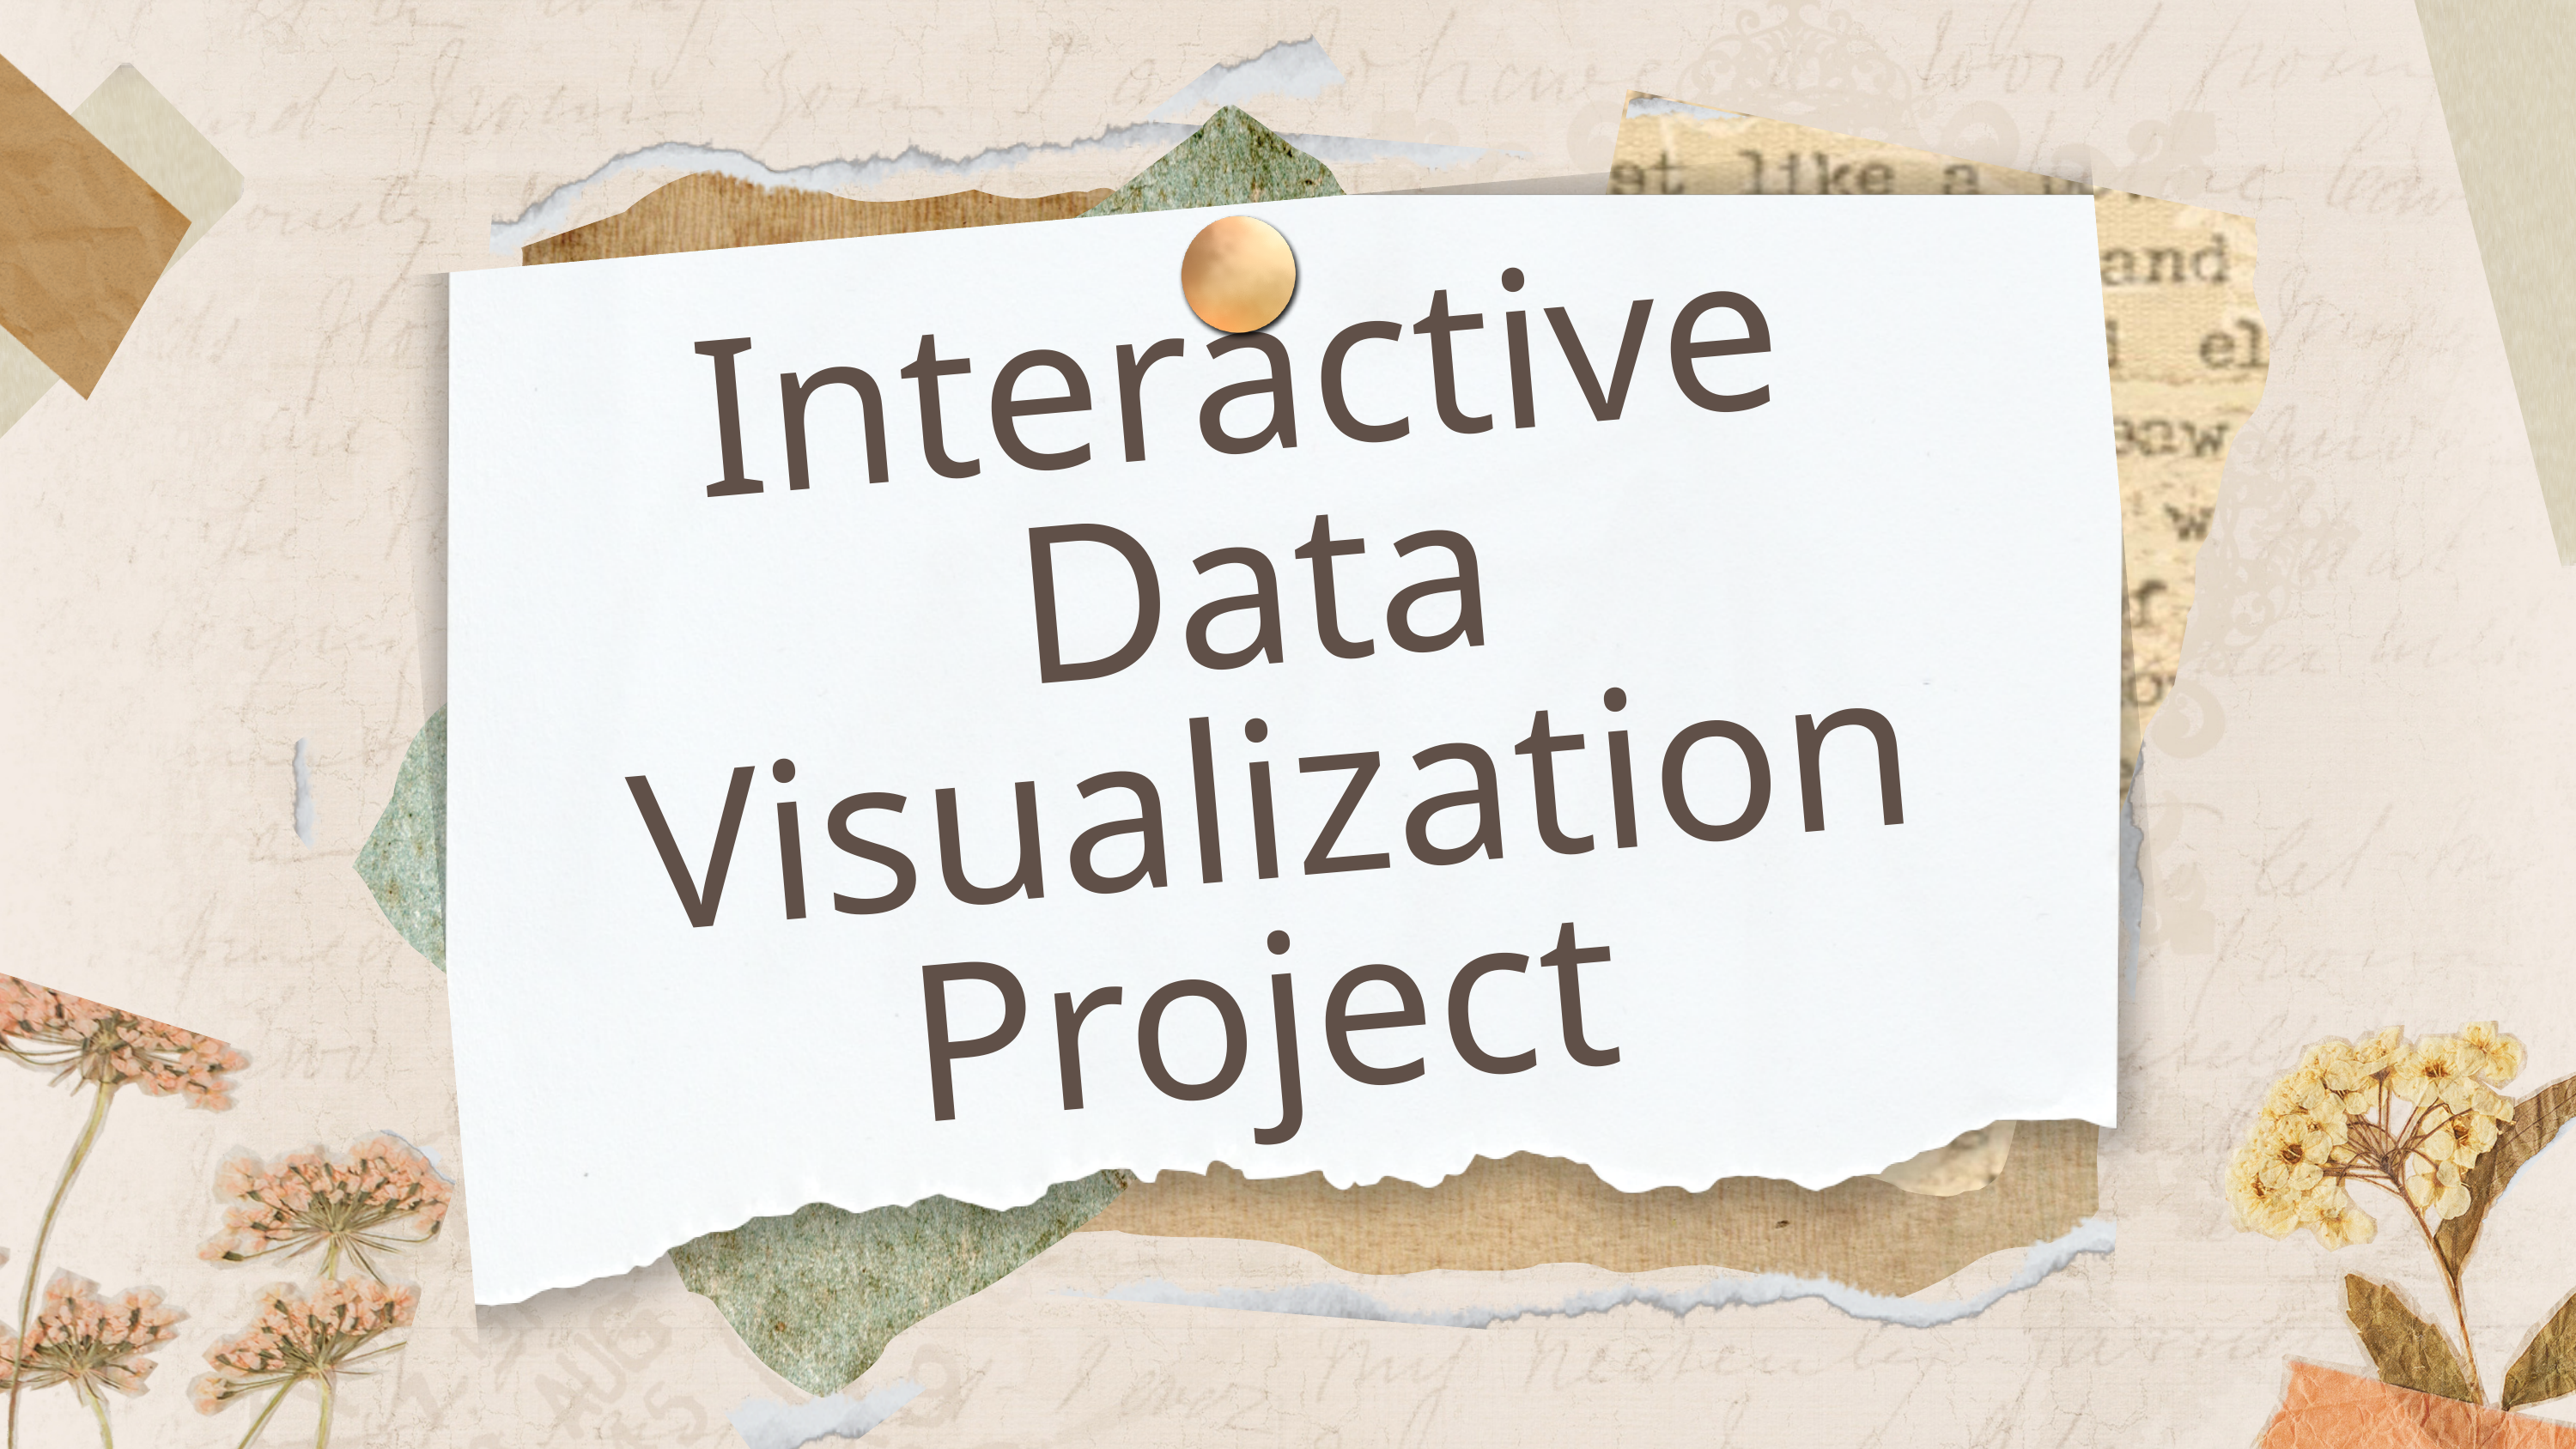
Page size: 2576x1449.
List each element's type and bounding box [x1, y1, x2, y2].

text_box [453, 135, 2154, 302]
text_box [1519, 151, 2214, 1183]
text_box [392, 303, 1685, 1198]
picture [0, 0, 2576, 1449]
text_box [453, 1191, 2154, 1313]
